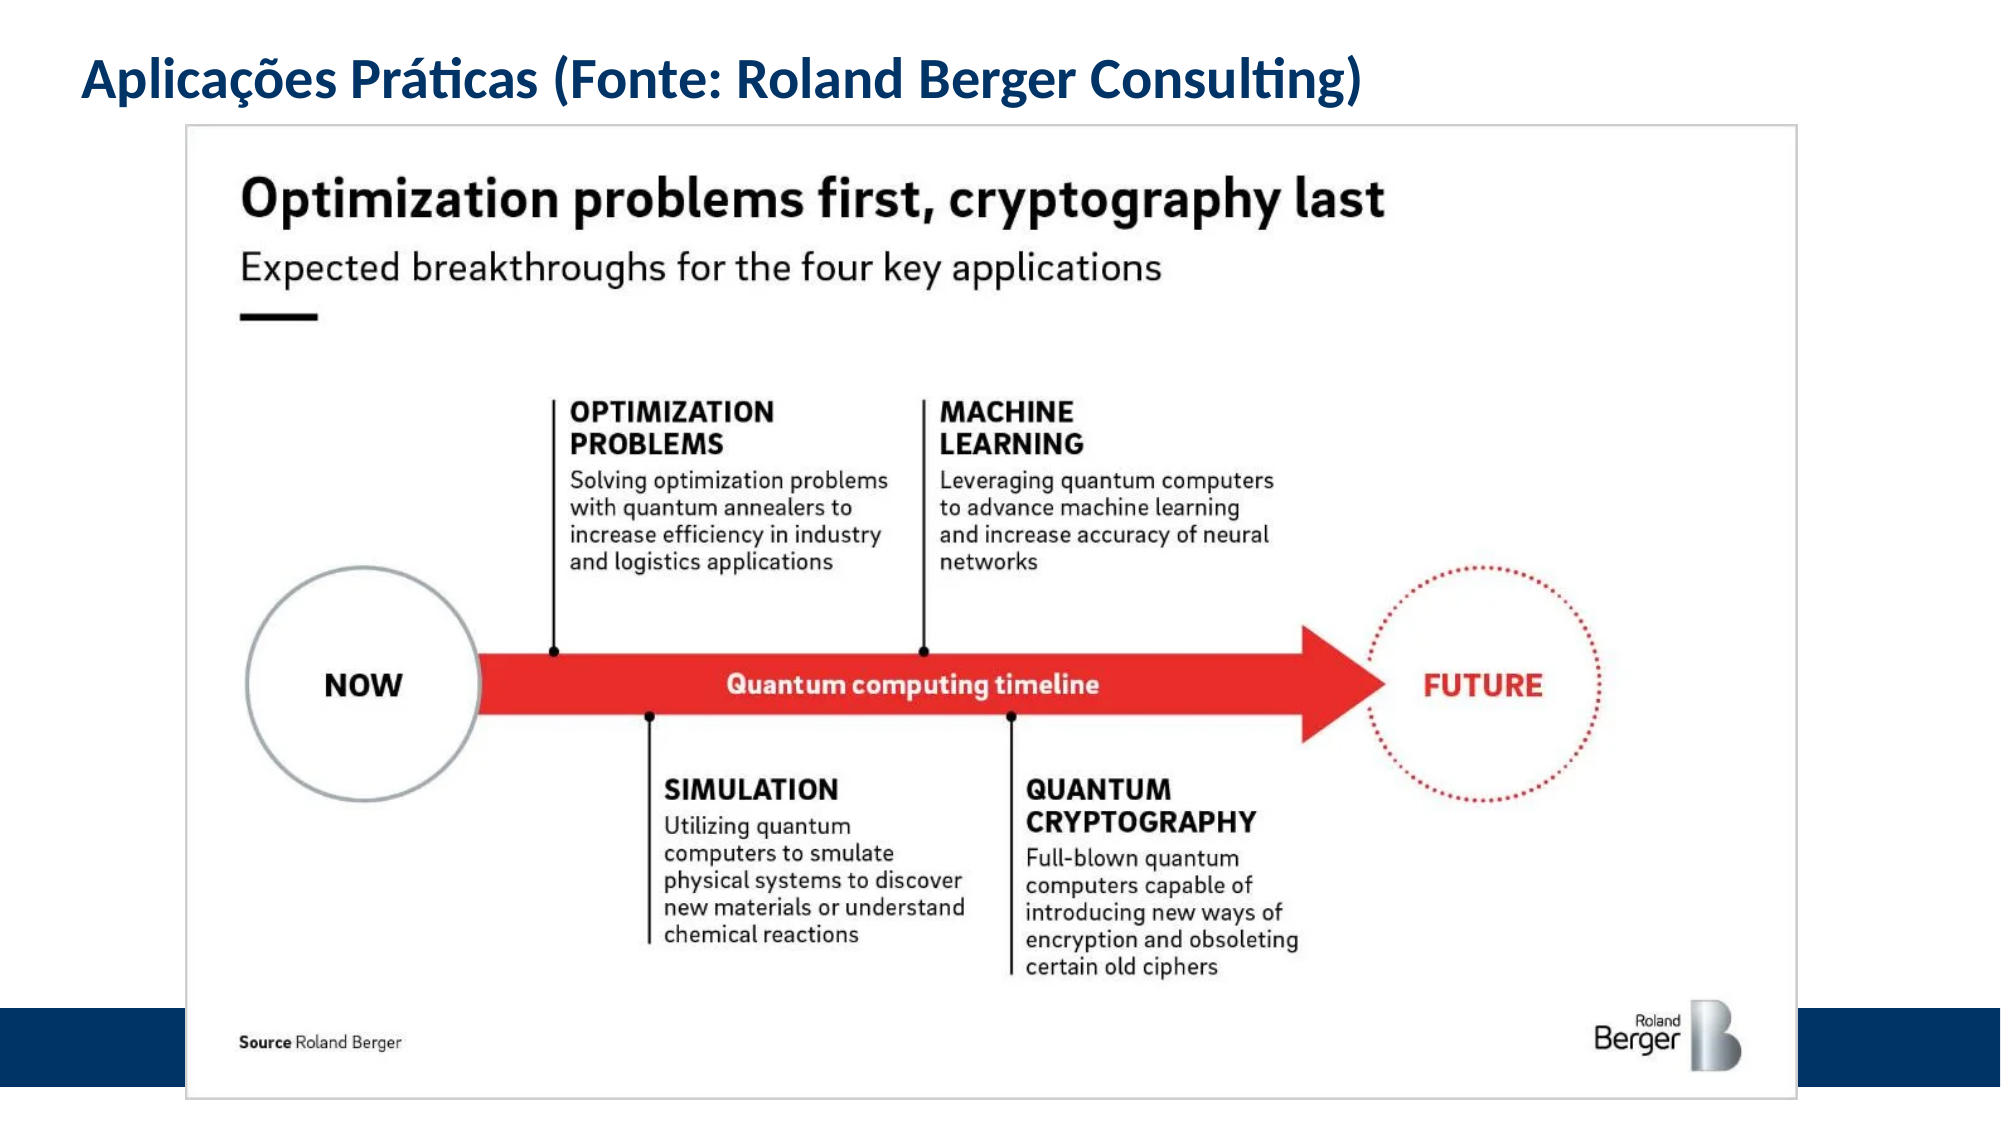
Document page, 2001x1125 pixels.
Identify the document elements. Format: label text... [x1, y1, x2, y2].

title Aplicações Práticas (Fonte: Roland Berger Consulting) [66, 12, 1917, 138]
picture [185, 124, 1799, 1101]
